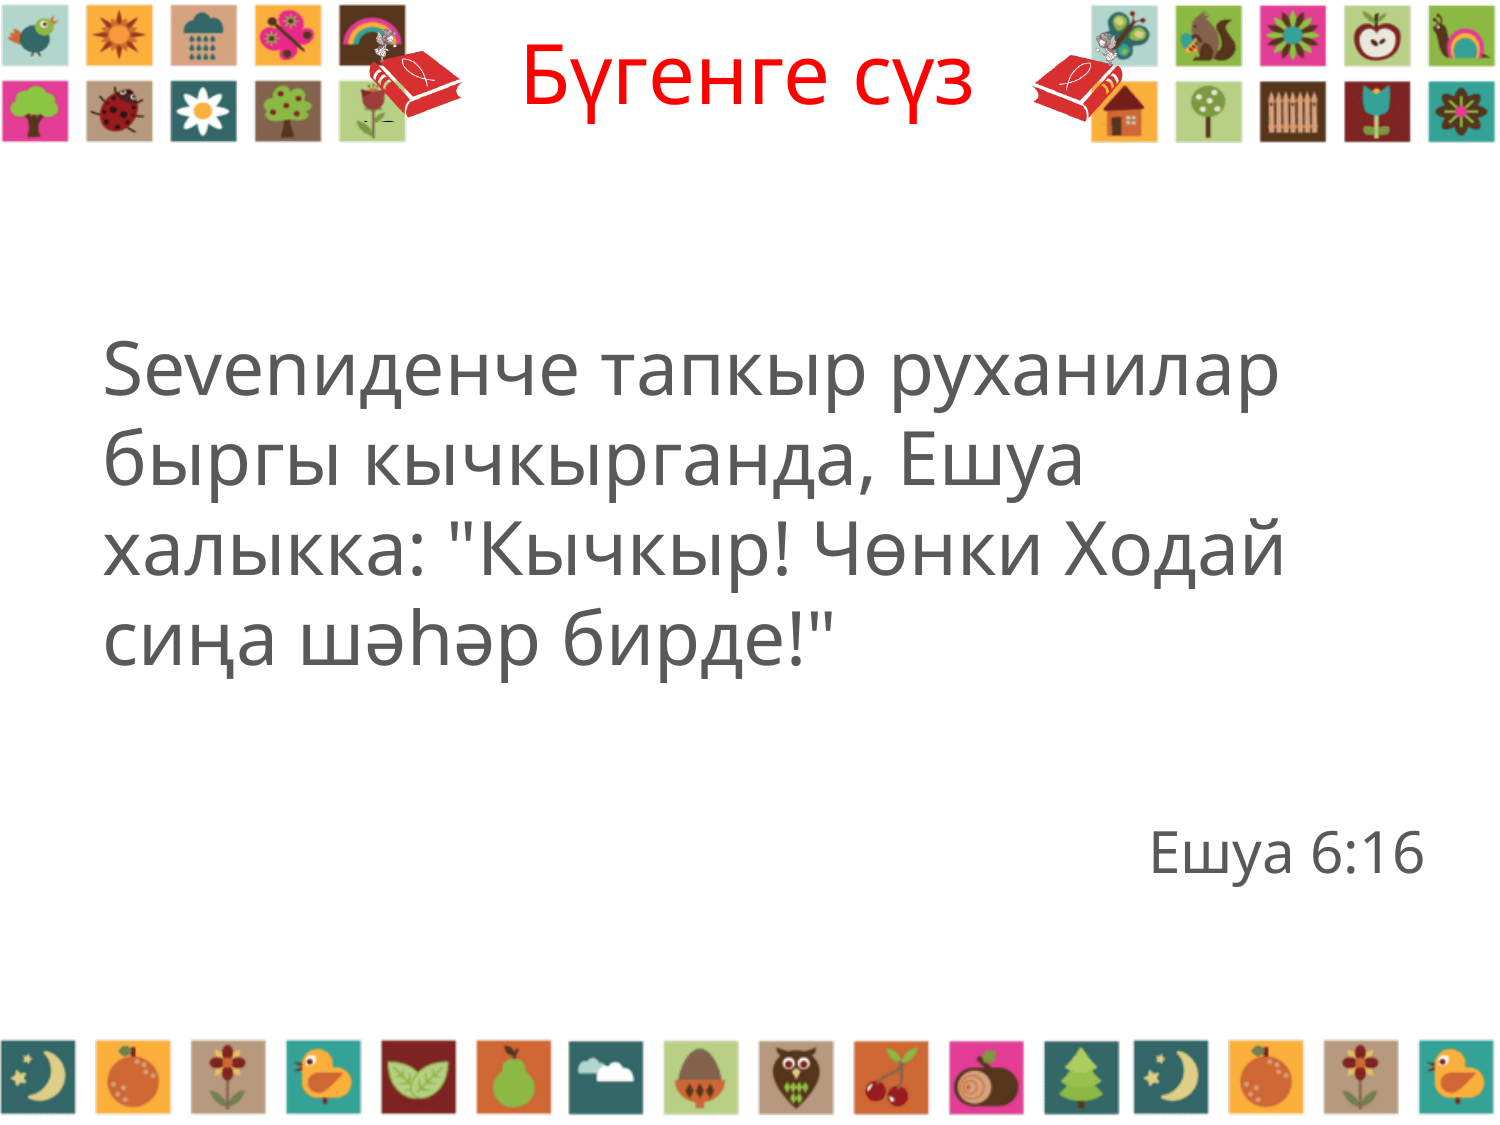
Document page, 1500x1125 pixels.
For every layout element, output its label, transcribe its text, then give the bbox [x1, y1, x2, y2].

text_box Бүгенге сүз [492, 13, 1078, 129]
picture [1000, 3, 1500, 150]
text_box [0, 1028, 1500, 1118]
text_box Ешуа 6:16 [808, 807, 1441, 893]
picture [0, 3, 494, 150]
text_box Sevenиденче тапкыр руханилар быргы кычкырганда, Ешуа халыкка: "Кычкыр! Чөнки Ходай сиңа шәһәр бирде!" [87, 313, 1435, 689]
